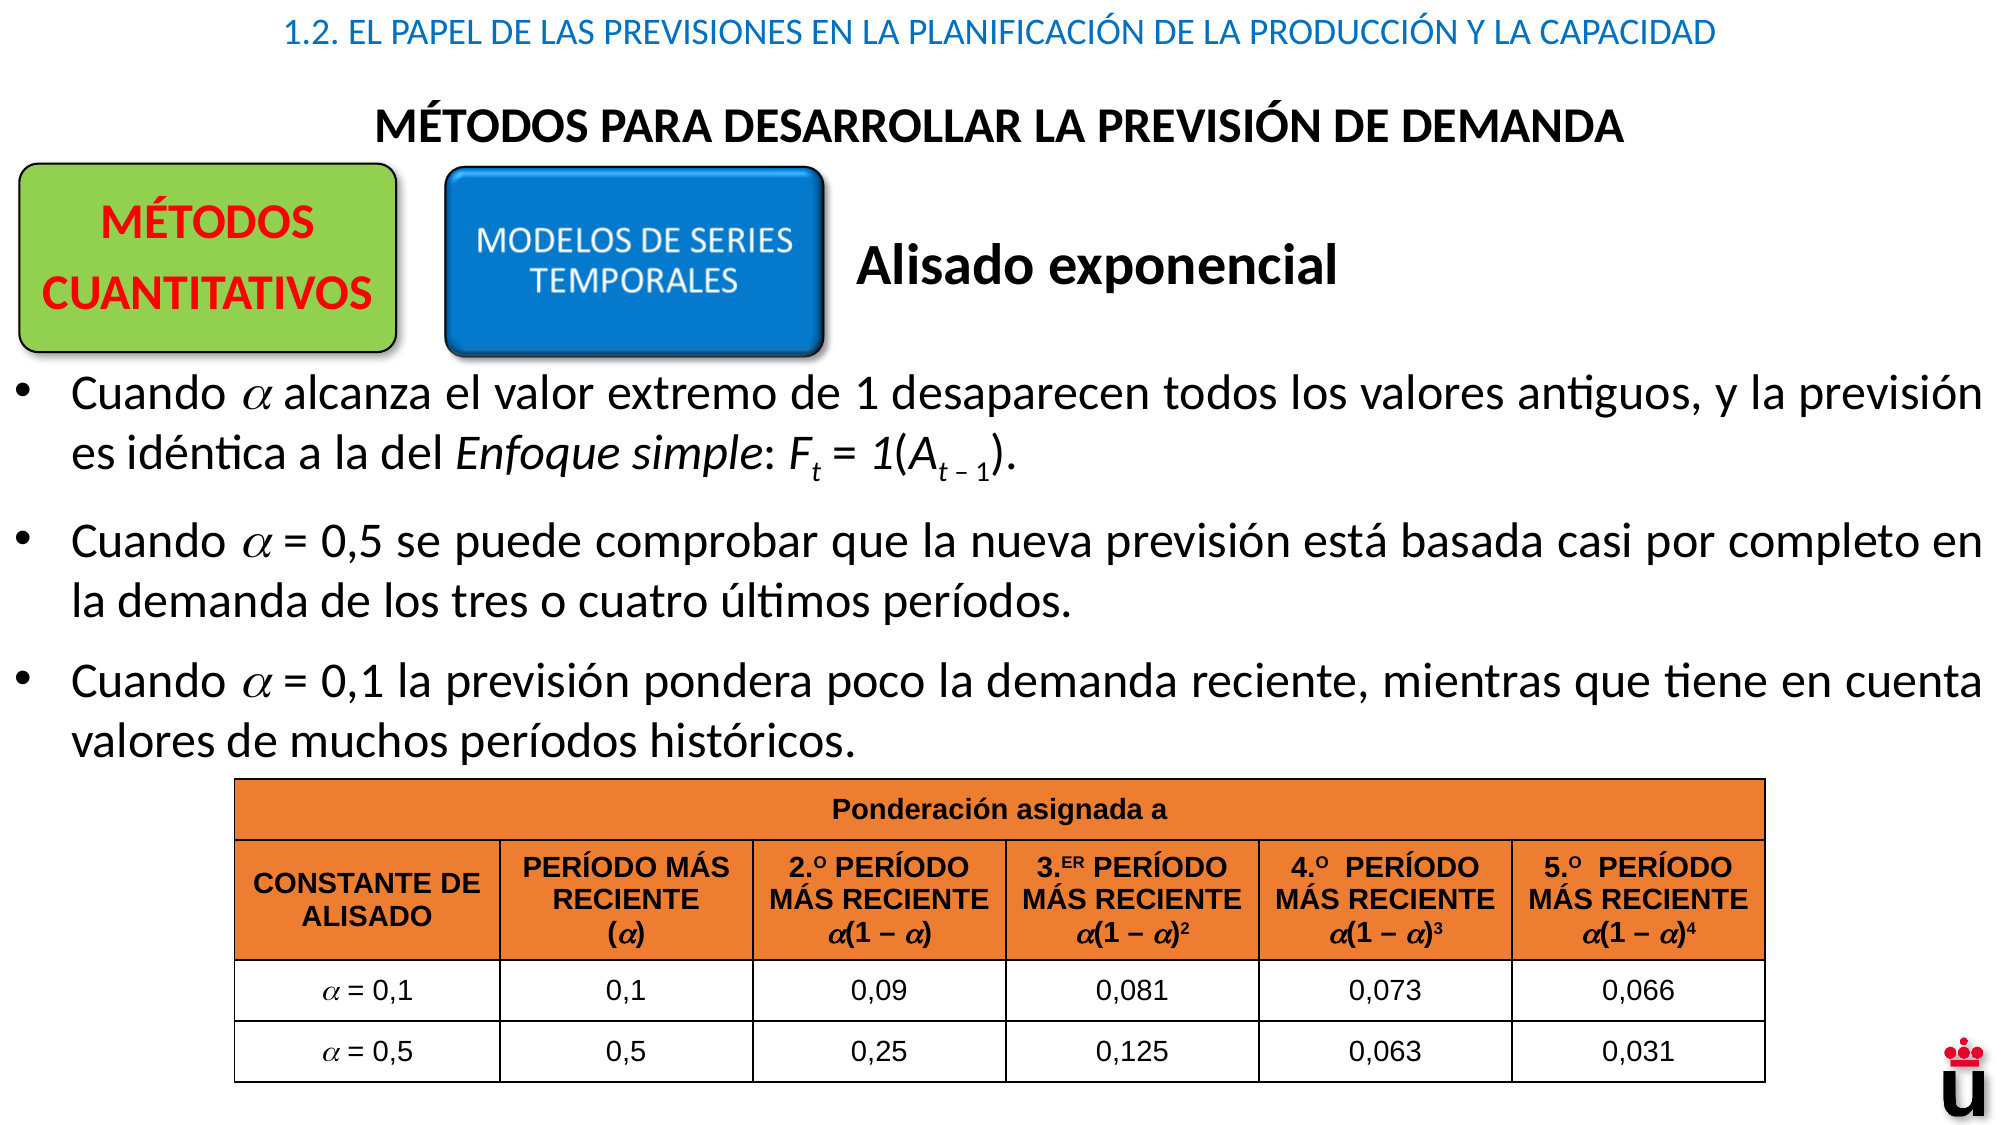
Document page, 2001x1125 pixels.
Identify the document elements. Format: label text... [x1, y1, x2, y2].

table_cell 4.O PERÍODO MÁS RECIENTE a(1 – a)3 [1260, 841, 1511, 959]
table_cell CONSTANTE DE ALISADO [235, 841, 499, 959]
table_cell 0,5 [501, 1022, 752, 1081]
table_cell 0,09 [754, 961, 1005, 1020]
table_cell a = 0,5 [235, 1022, 499, 1081]
table_cell 0,073 [1260, 961, 1511, 1020]
table_cell 0,063 [1260, 1022, 1511, 1081]
text_box MÉTODOS PARA DESARROLLAR LA PREVISIÓN DE DEMANDA [360, 85, 1640, 160]
table_cell 0,066 [1513, 961, 1764, 1020]
table_cell 2.O PERÍODO MÁS RECIENTE a(1 – a) [754, 841, 1005, 959]
picture [1918, 1031, 2000, 1125]
table_cell 0,031 [1513, 1022, 1764, 1081]
table_header Ponderación asignada a [235, 780, 1764, 839]
table_cell 0,081 [1007, 961, 1258, 1020]
table_cell 3.ER PERÍODO MÁS RECIENTE a(1 – a)2 [1007, 841, 1258, 959]
table_cell a = 0,1 [235, 961, 499, 1020]
text_box Alisado exponencial [841, 227, 1355, 305]
table_cell 5.O PERÍODO MÁS RECIENTE a(1 – a)4 [1513, 841, 1764, 959]
table_cell 0,1 [501, 961, 752, 1020]
table_cell PERÍODO MÁS RECIENTE (a) [501, 841, 752, 959]
text_box 1.2. EL PAPEL DE LAS PREVISIONES EN LA PLANIFICACIÓN DE LA PRODUCCIÓN Y LA CAPACIDAD [0, 0, 2000, 60]
text_box MÉTODOS CUANTITATIVOS [18, 162, 398, 351]
table_cell 0,25 [754, 1022, 1005, 1081]
text_box Cuando  alcanza el valor extremo de 1 desaparecen todos los valores antiguos, y la previsión es idéntica a la del Enfoque simple: Ft = 1(At – 1). Cuando  = 0,5 se puede comprobar que la nueva previsión está basada casi por completo en la demanda de los tres o cuatro últimos períodos. Cuando  = 0,1 la previsión pondera poco la demanda reciente, mientras que tiene en cuenta valores de muchos períodos históricos. [0, 351, 2000, 775]
table_cell 0,125 [1007, 1022, 1258, 1081]
picture [438, 160, 839, 372]
